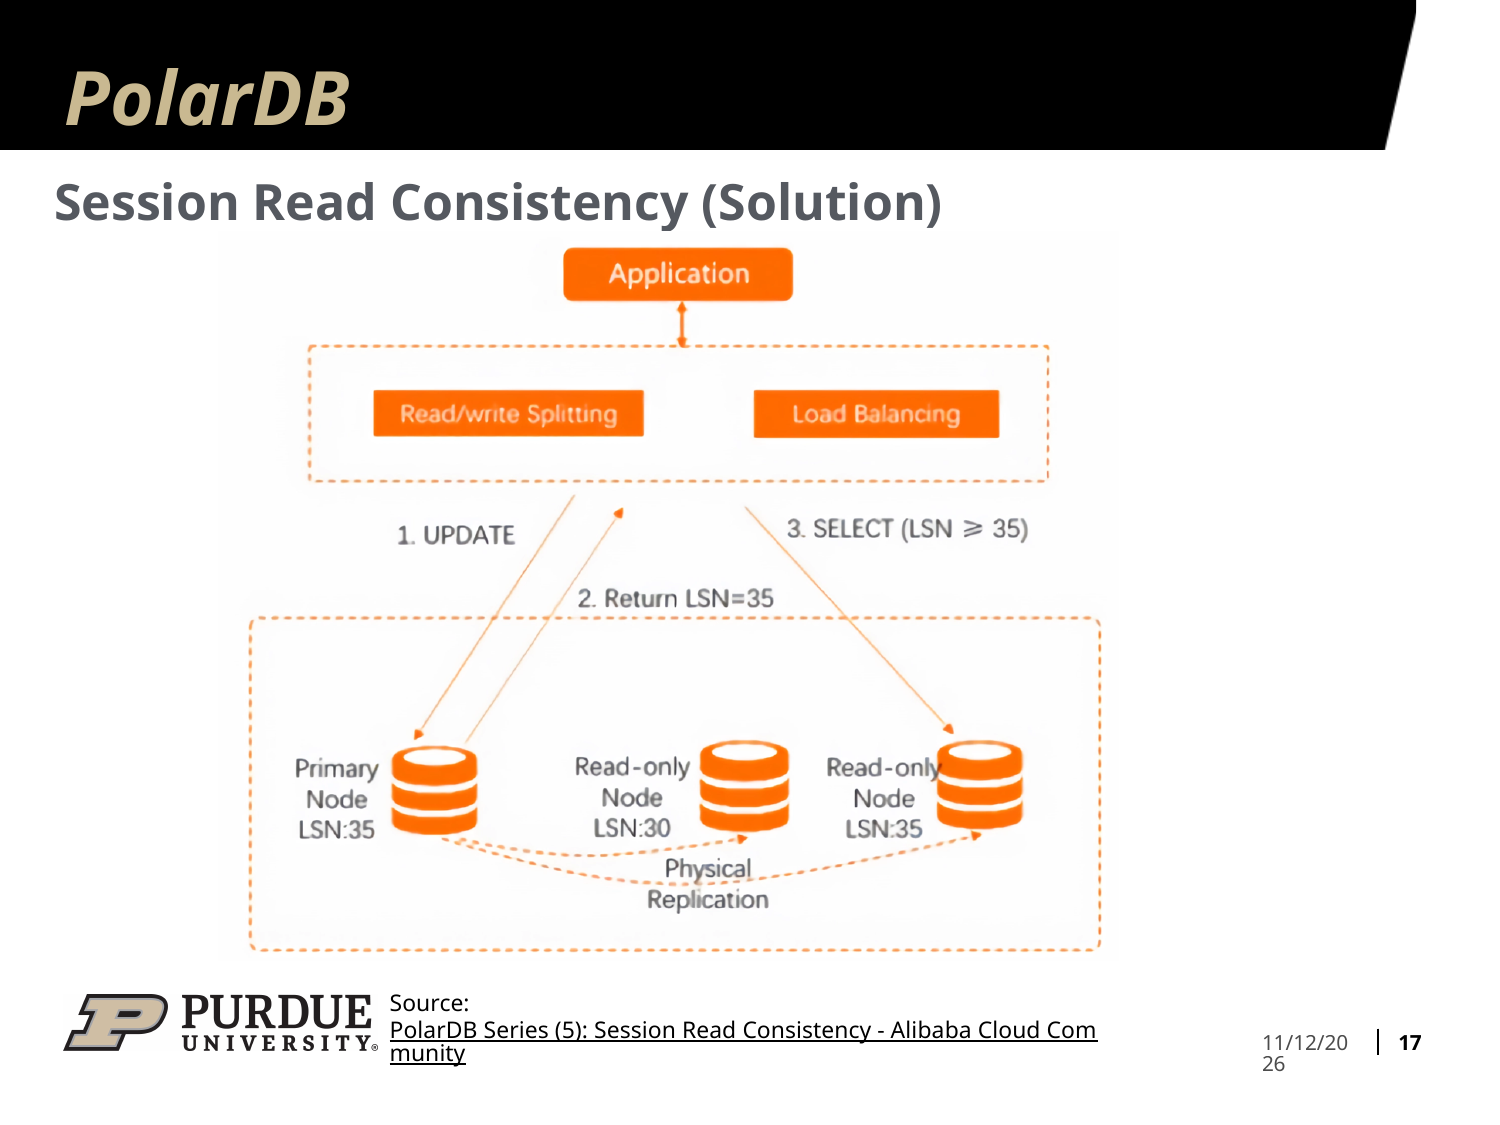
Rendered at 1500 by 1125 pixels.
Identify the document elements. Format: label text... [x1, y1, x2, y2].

title PolarDB [61, 58, 1204, 148]
picture [63, 994, 374, 1051]
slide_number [1247, 1017, 1375, 1071]
slide_number 17 [1380, 1013, 1441, 1074]
text_box Source: PolarDB Series (5): Session Read Consistency - Alibaba Cloud Community [374, 980, 1126, 1110]
text_box Session Read Consistency (Solution) [54, 170, 983, 231]
picture [218, 231, 1119, 961]
